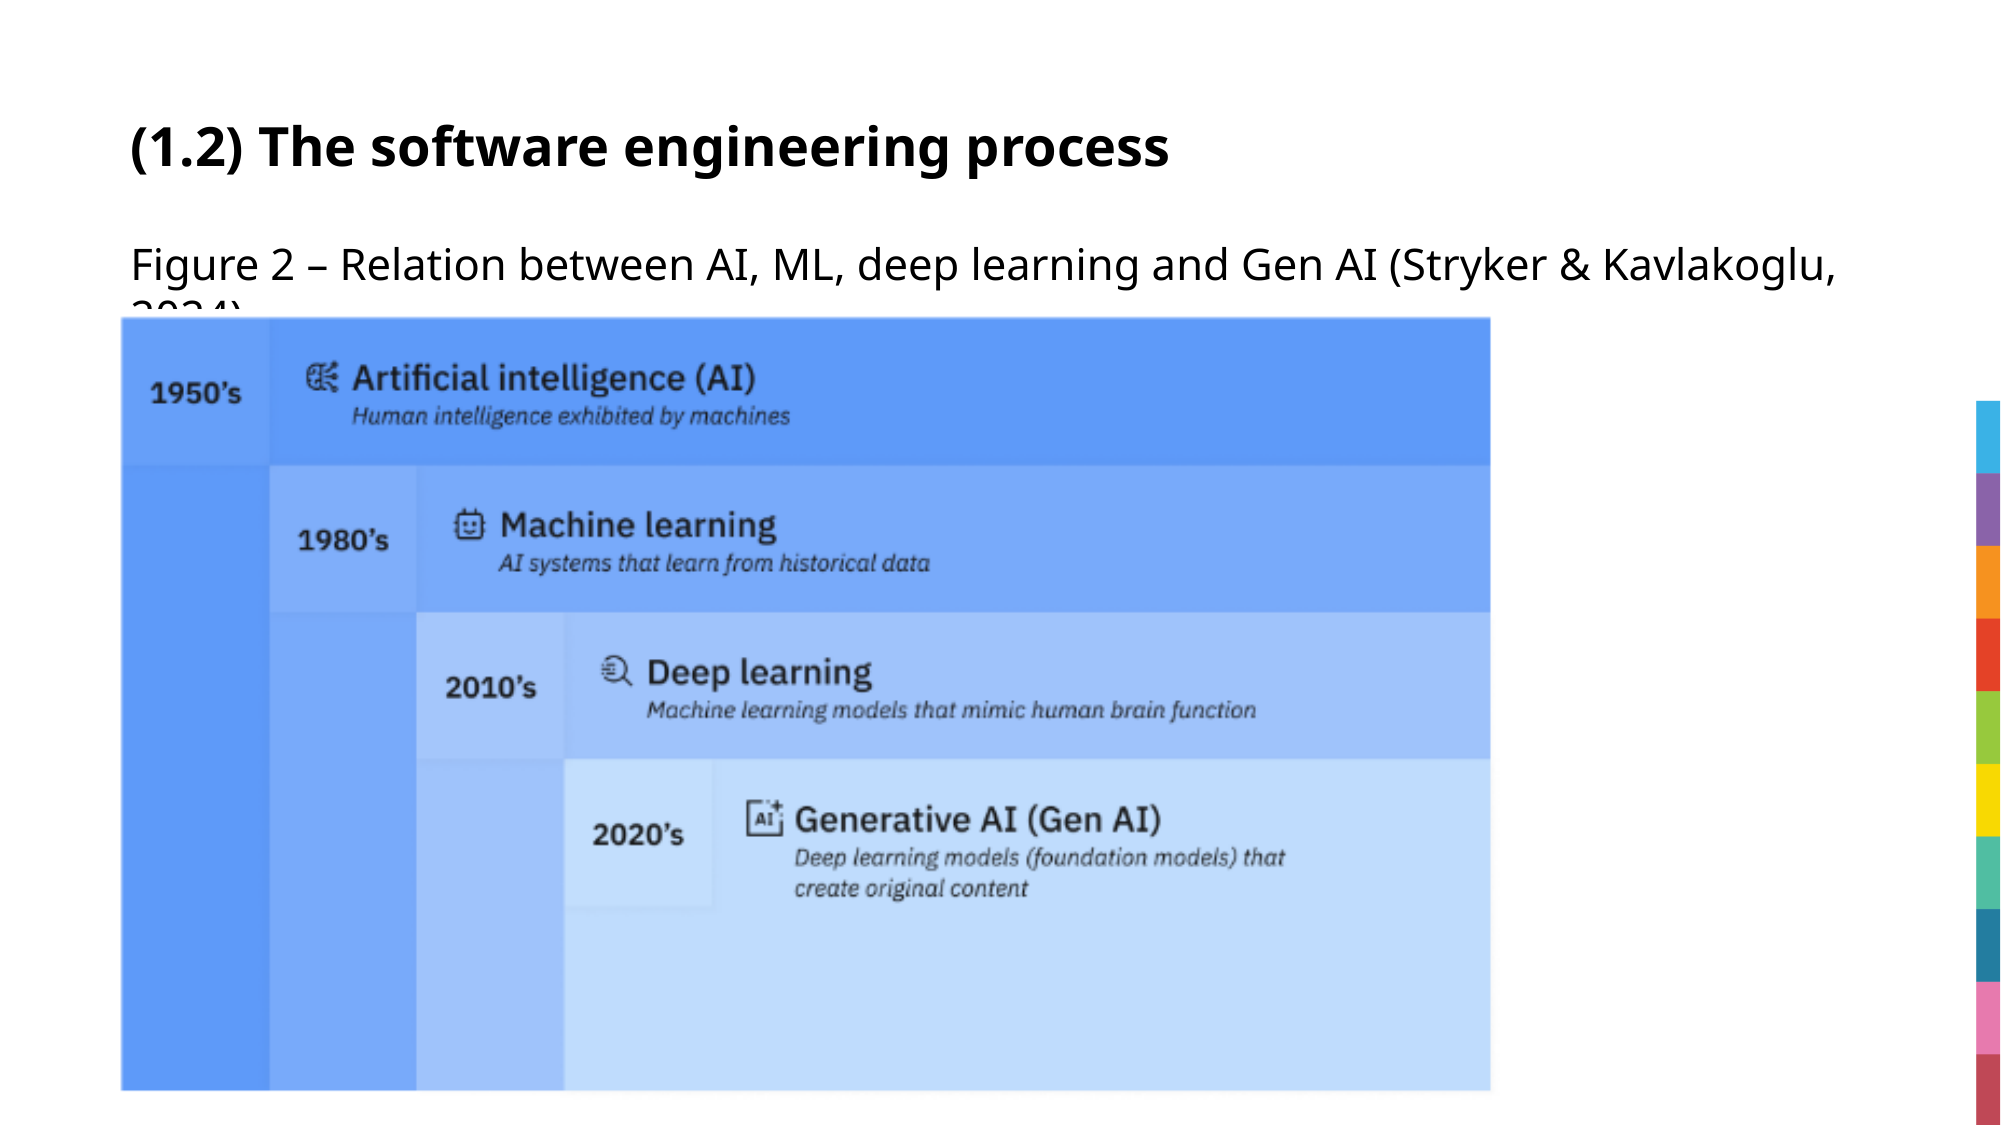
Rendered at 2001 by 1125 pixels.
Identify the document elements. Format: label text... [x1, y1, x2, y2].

title (1.2) The software engineering process [115, 111, 1863, 186]
picture [1976, 402, 2001, 1125]
picture [115, 309, 1504, 1102]
list Figure 2 – Relation between AI, ML, deep learning and Gen AI (Stryker & Kavlakoglu, 2024) [115, 229, 1944, 350]
